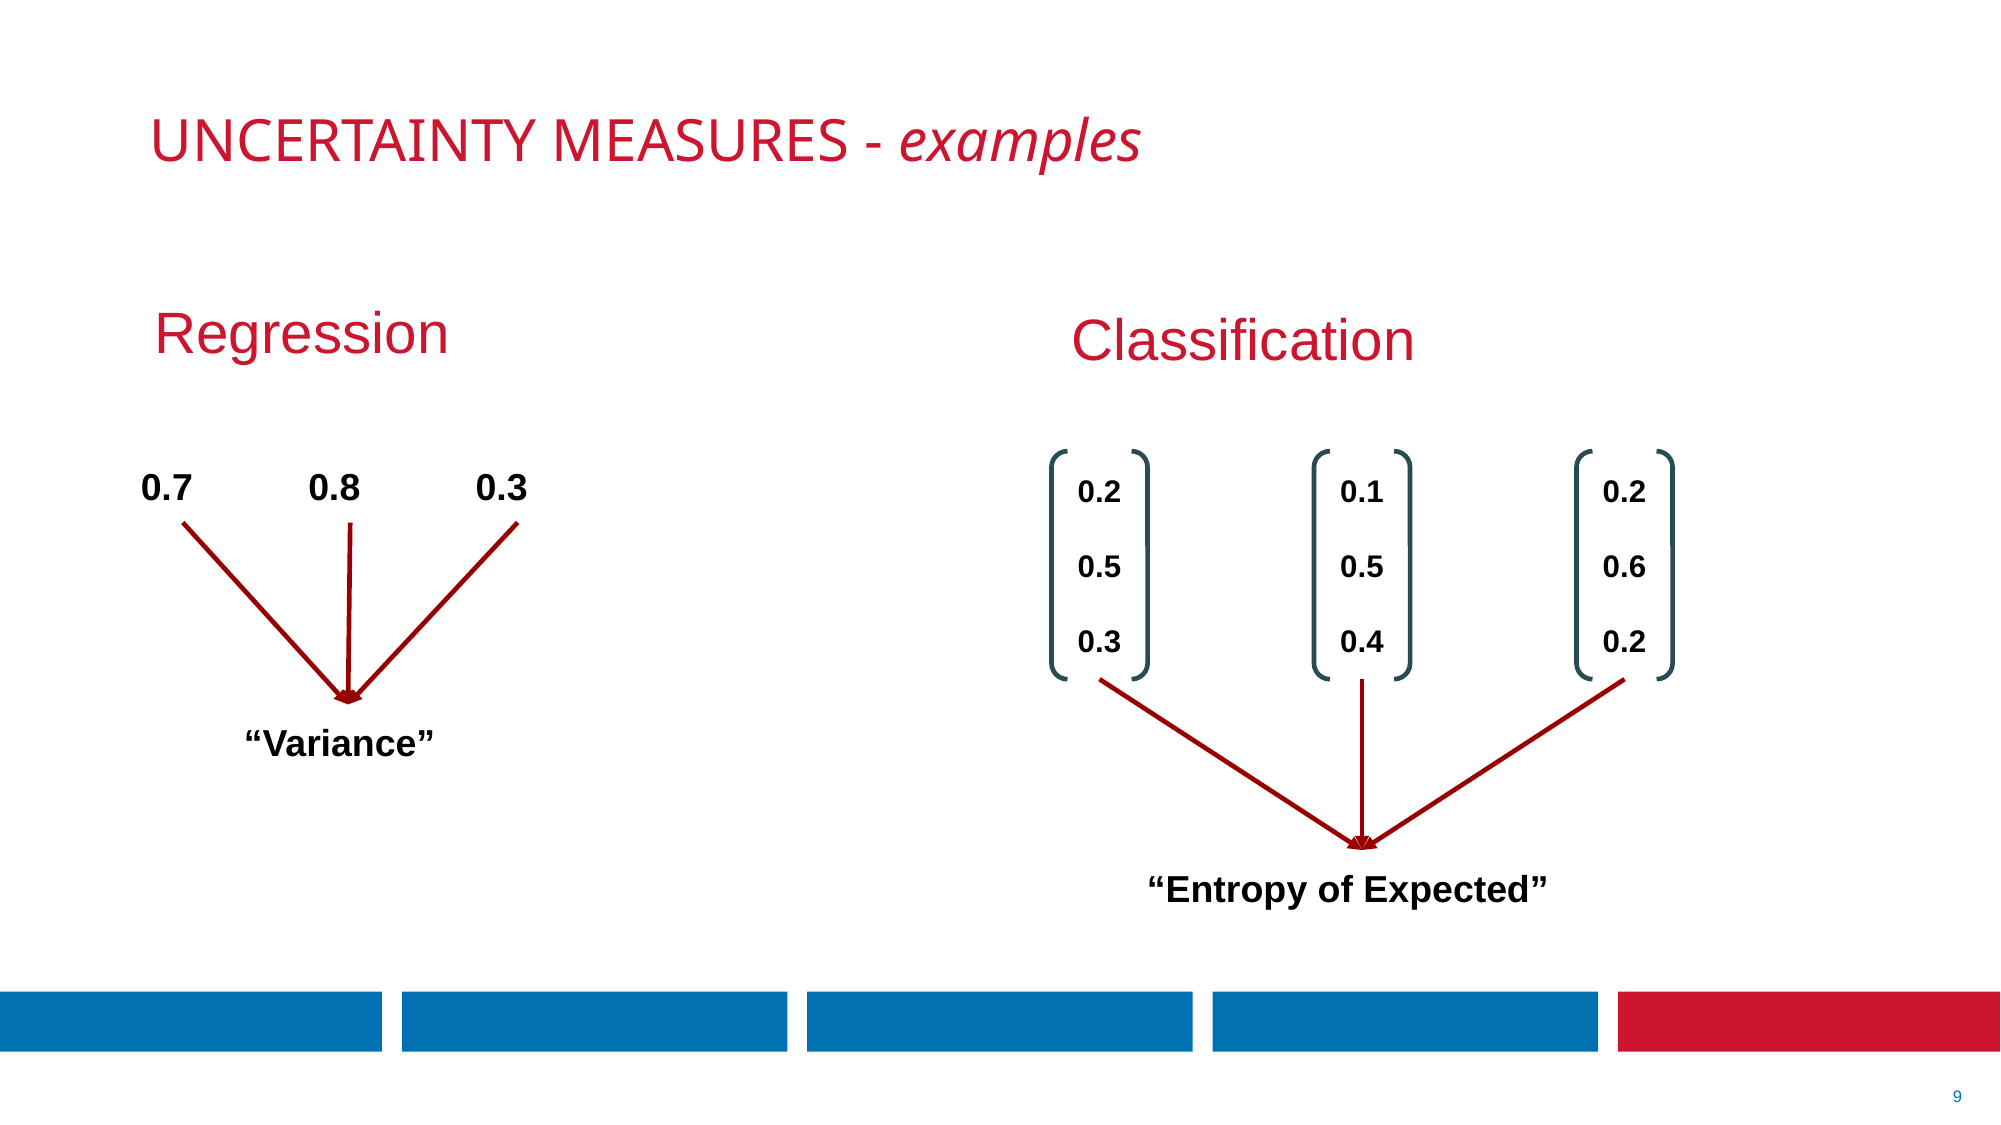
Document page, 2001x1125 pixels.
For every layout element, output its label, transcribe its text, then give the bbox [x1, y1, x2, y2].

text_box “Entropy of Expected” [1131, 859, 1593, 925]
text_box 0.7 [125, 447, 240, 523]
text_box 0.3 [460, 447, 575, 523]
slide_number 9 [1943, 762, 1970, 1125]
text_box “Variance” [228, 713, 468, 780]
text_box 0.2 0.5 0.3 [1051, 451, 1148, 680]
title UNCERTAINTY MEASURES - examples [47, 30, 1641, 210]
title Regression [147, 223, 1053, 403]
text_box 0.2 0.6 0.2 [1576, 451, 1673, 680]
text_box 0.8 [293, 447, 408, 521]
text_box 0.1 0.5 0.4 [1313, 451, 1411, 677]
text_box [182, 523, 343, 705]
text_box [1099, 678, 1360, 851]
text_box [489, 925, 818, 1057]
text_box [1361, 678, 1625, 851]
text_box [347, 523, 518, 705]
title Classification [1064, 230, 1970, 410]
